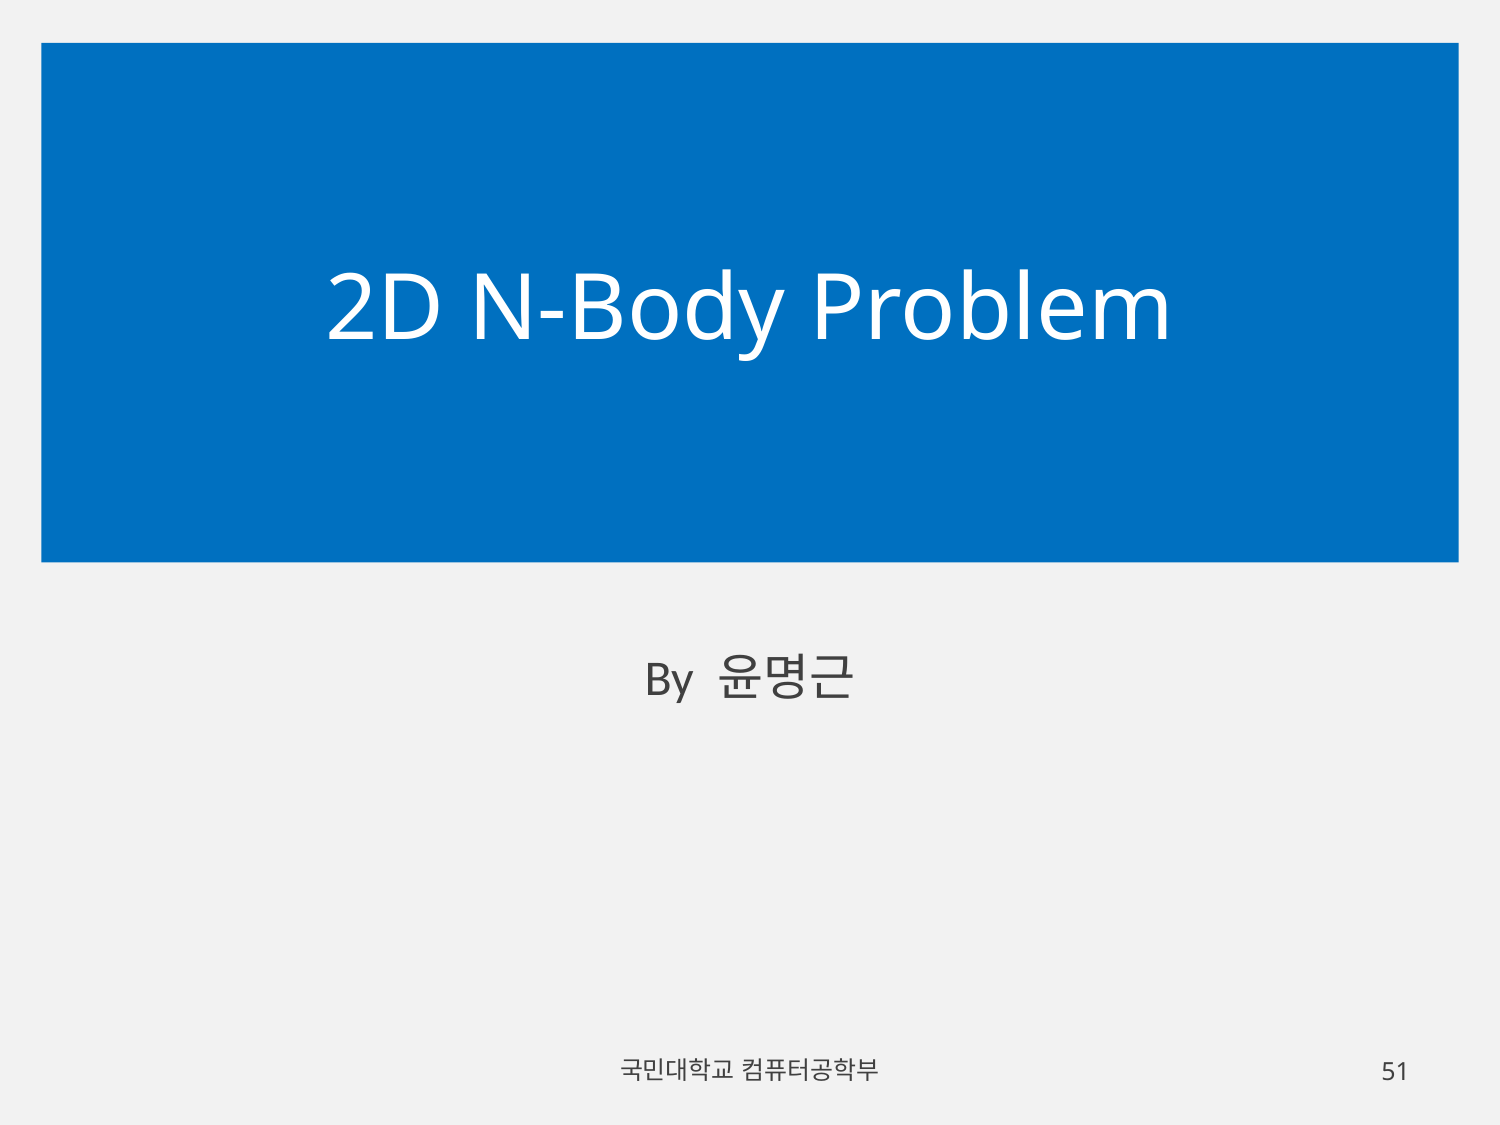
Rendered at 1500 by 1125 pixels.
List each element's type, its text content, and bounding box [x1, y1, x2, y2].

slide_number 51 [1074, 1042, 1425, 1103]
subtitle By 윤명근 [225, 637, 1275, 925]
title 2D N-Body Problem [88, 78, 1412, 528]
footer 국민대학교 컴퓨터공학부 [466, 1042, 1034, 1103]
